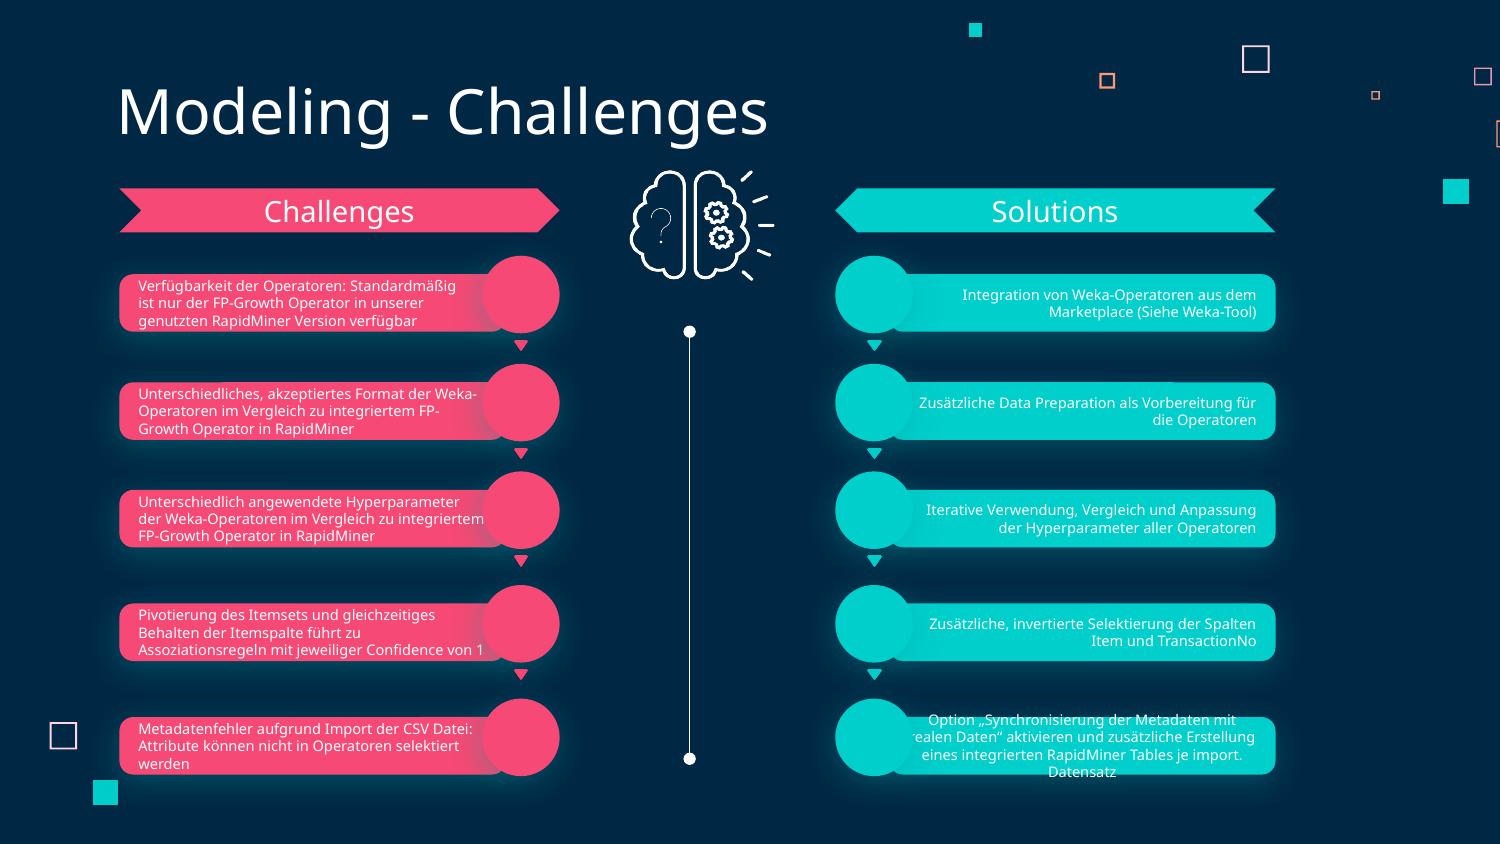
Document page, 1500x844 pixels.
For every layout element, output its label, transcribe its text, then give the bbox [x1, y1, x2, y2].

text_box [602, 145, 777, 308]
title Modeling - Challenges [101, 67, 878, 163]
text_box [834, 255, 1276, 351]
text_box Solutions [833, 186, 1278, 235]
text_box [834, 471, 1276, 567]
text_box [834, 363, 1276, 459]
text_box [119, 698, 560, 777]
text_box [119, 471, 560, 567]
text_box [834, 698, 1276, 777]
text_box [834, 584, 1276, 681]
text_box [119, 255, 560, 351]
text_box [119, 584, 560, 681]
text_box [119, 363, 560, 459]
text_box Challenges [117, 186, 562, 235]
